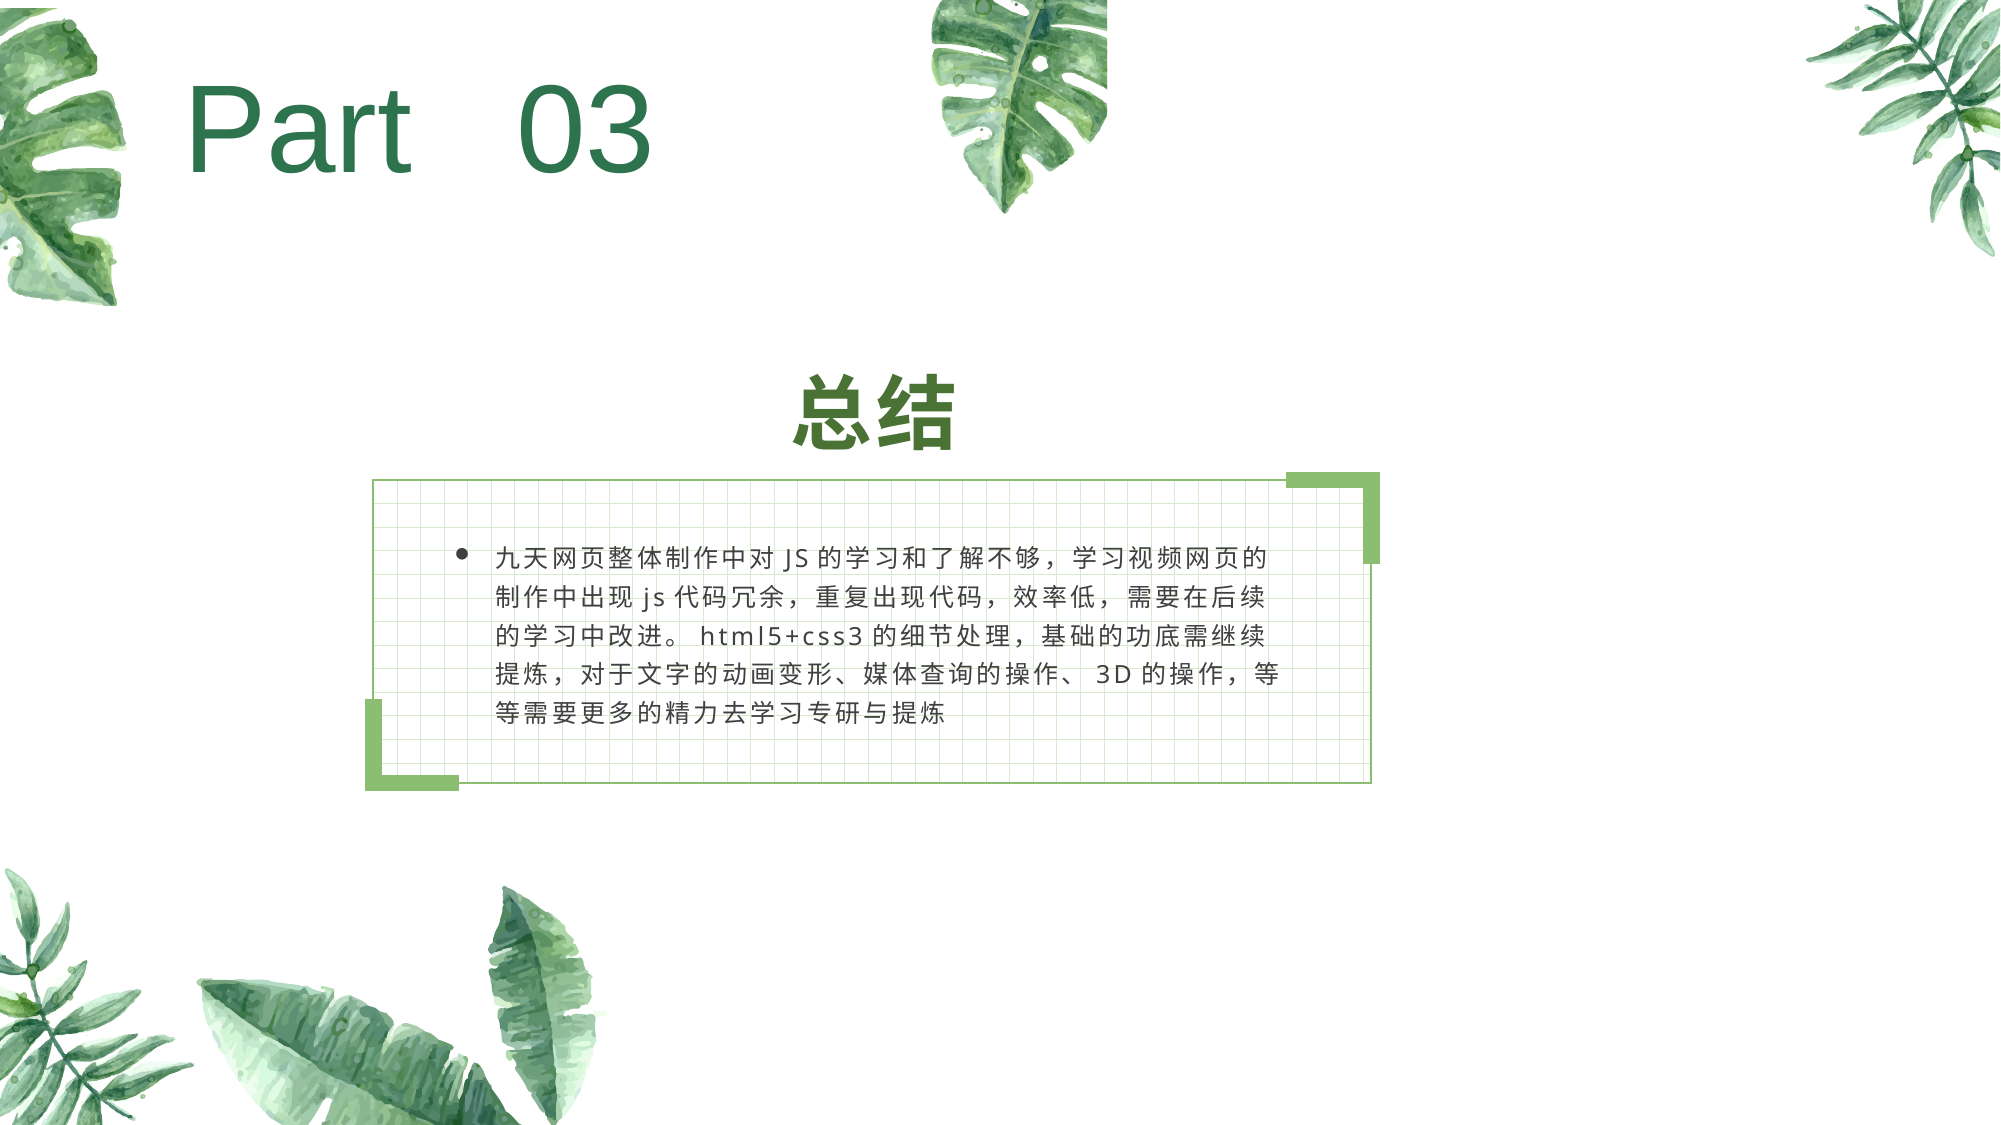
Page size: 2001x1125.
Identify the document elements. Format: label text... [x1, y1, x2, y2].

title 总结 [775, 332, 993, 460]
text_box Part 03 [168, 40, 820, 207]
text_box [373, 480, 1372, 783]
